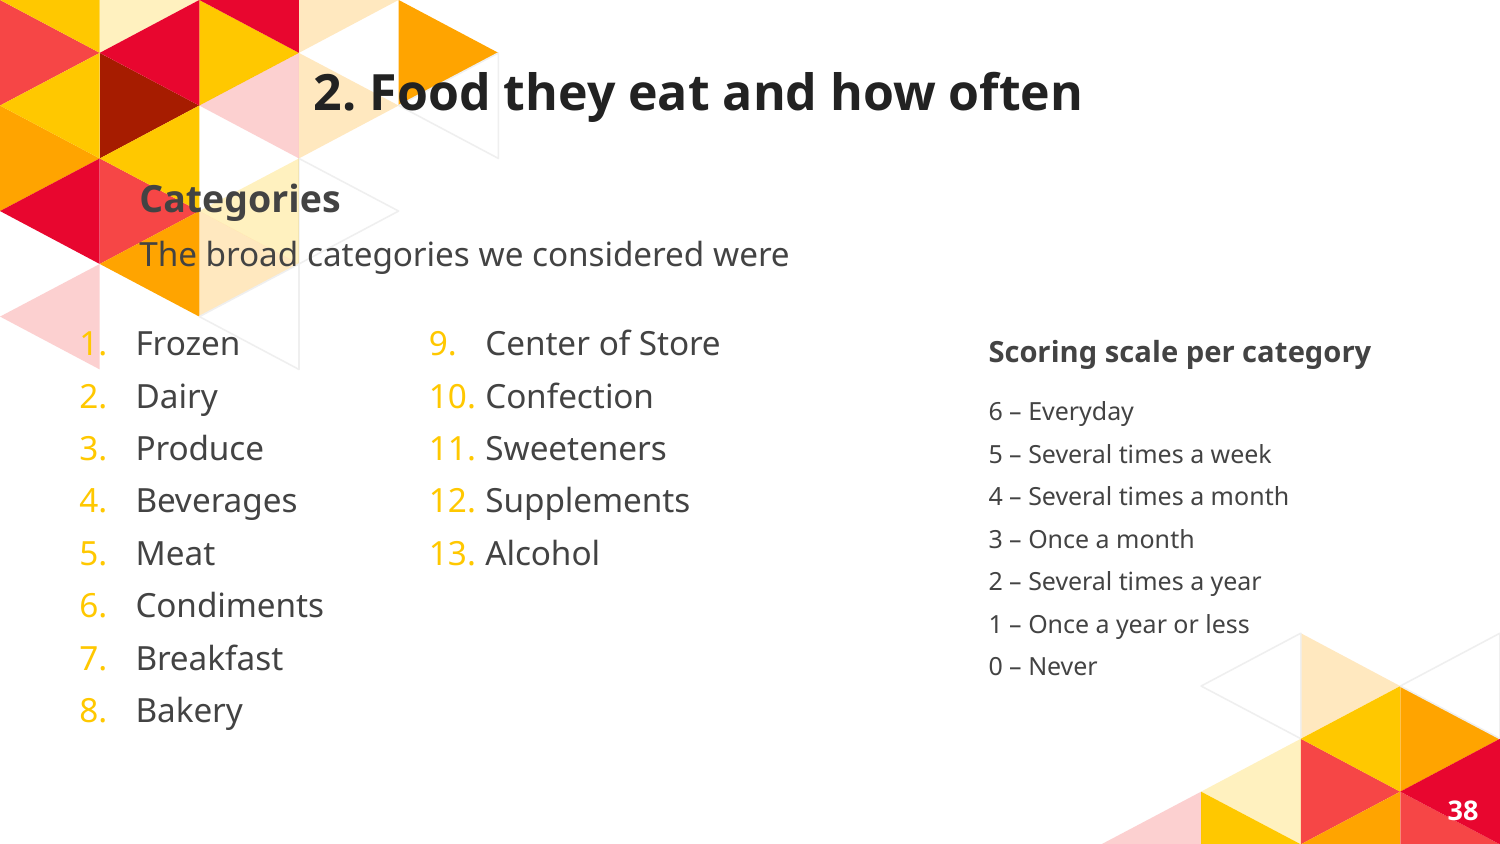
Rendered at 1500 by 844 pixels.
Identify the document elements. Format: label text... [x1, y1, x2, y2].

text_box 6 – Everyday 5 – Several times a week 4 – Several times a month 3 – Once a month 2 – Several times a year 1 – Once a year or less 0 – Never [973, 403, 1404, 740]
list Categories The broad categories we considered were [124, 160, 1436, 301]
slide_number 38 [1403, 779, 1494, 844]
text_box Frozen Dairy Produce Beverages Meat Condiments Breakfast Bakery Center of Store Confection Sweeteners Supplements Alcohol [64, 307, 794, 799]
title 2. Food they eat and how often [298, 23, 1246, 160]
text_box Scoring scale per category [973, 318, 1412, 403]
